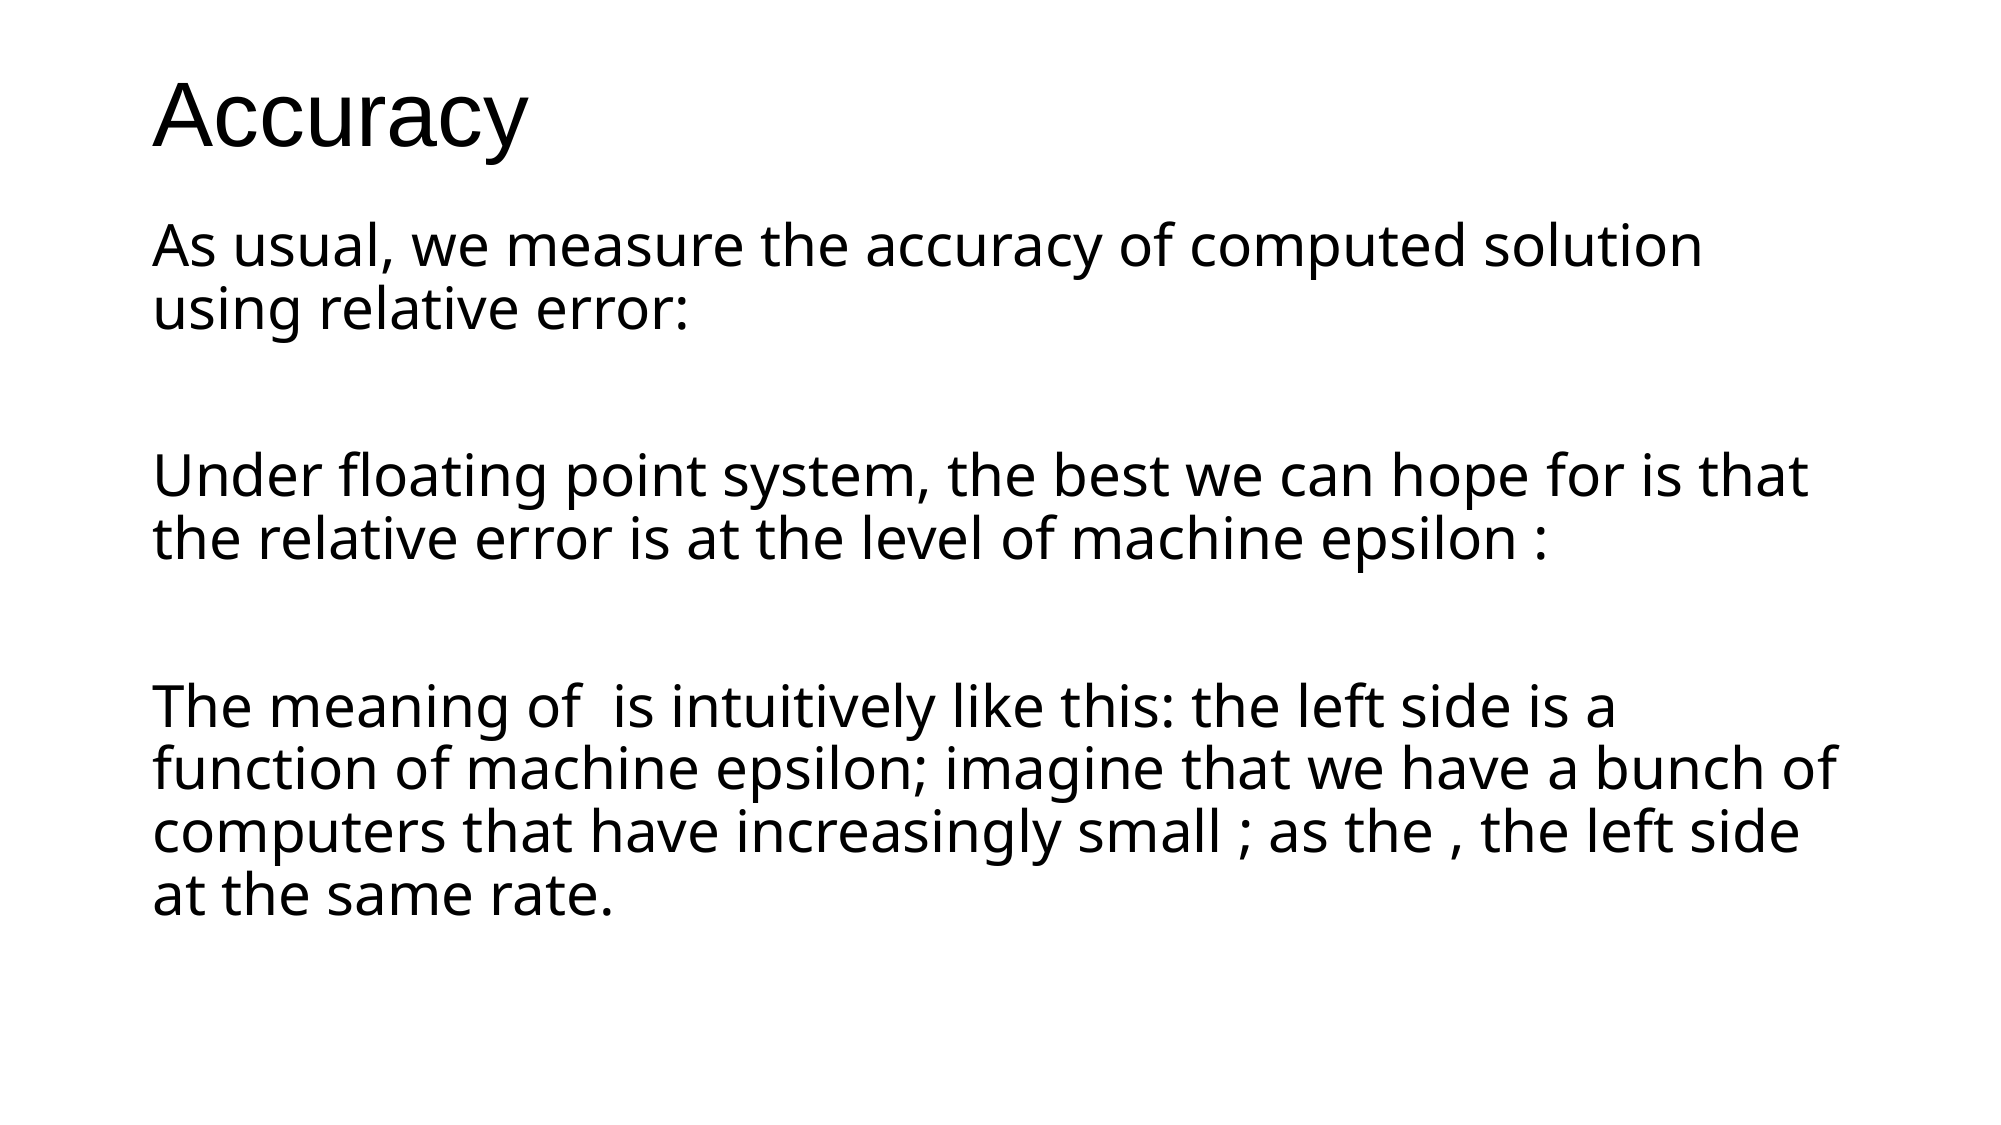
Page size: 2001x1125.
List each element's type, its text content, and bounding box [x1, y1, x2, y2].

title Accuracy [137, 59, 1863, 175]
